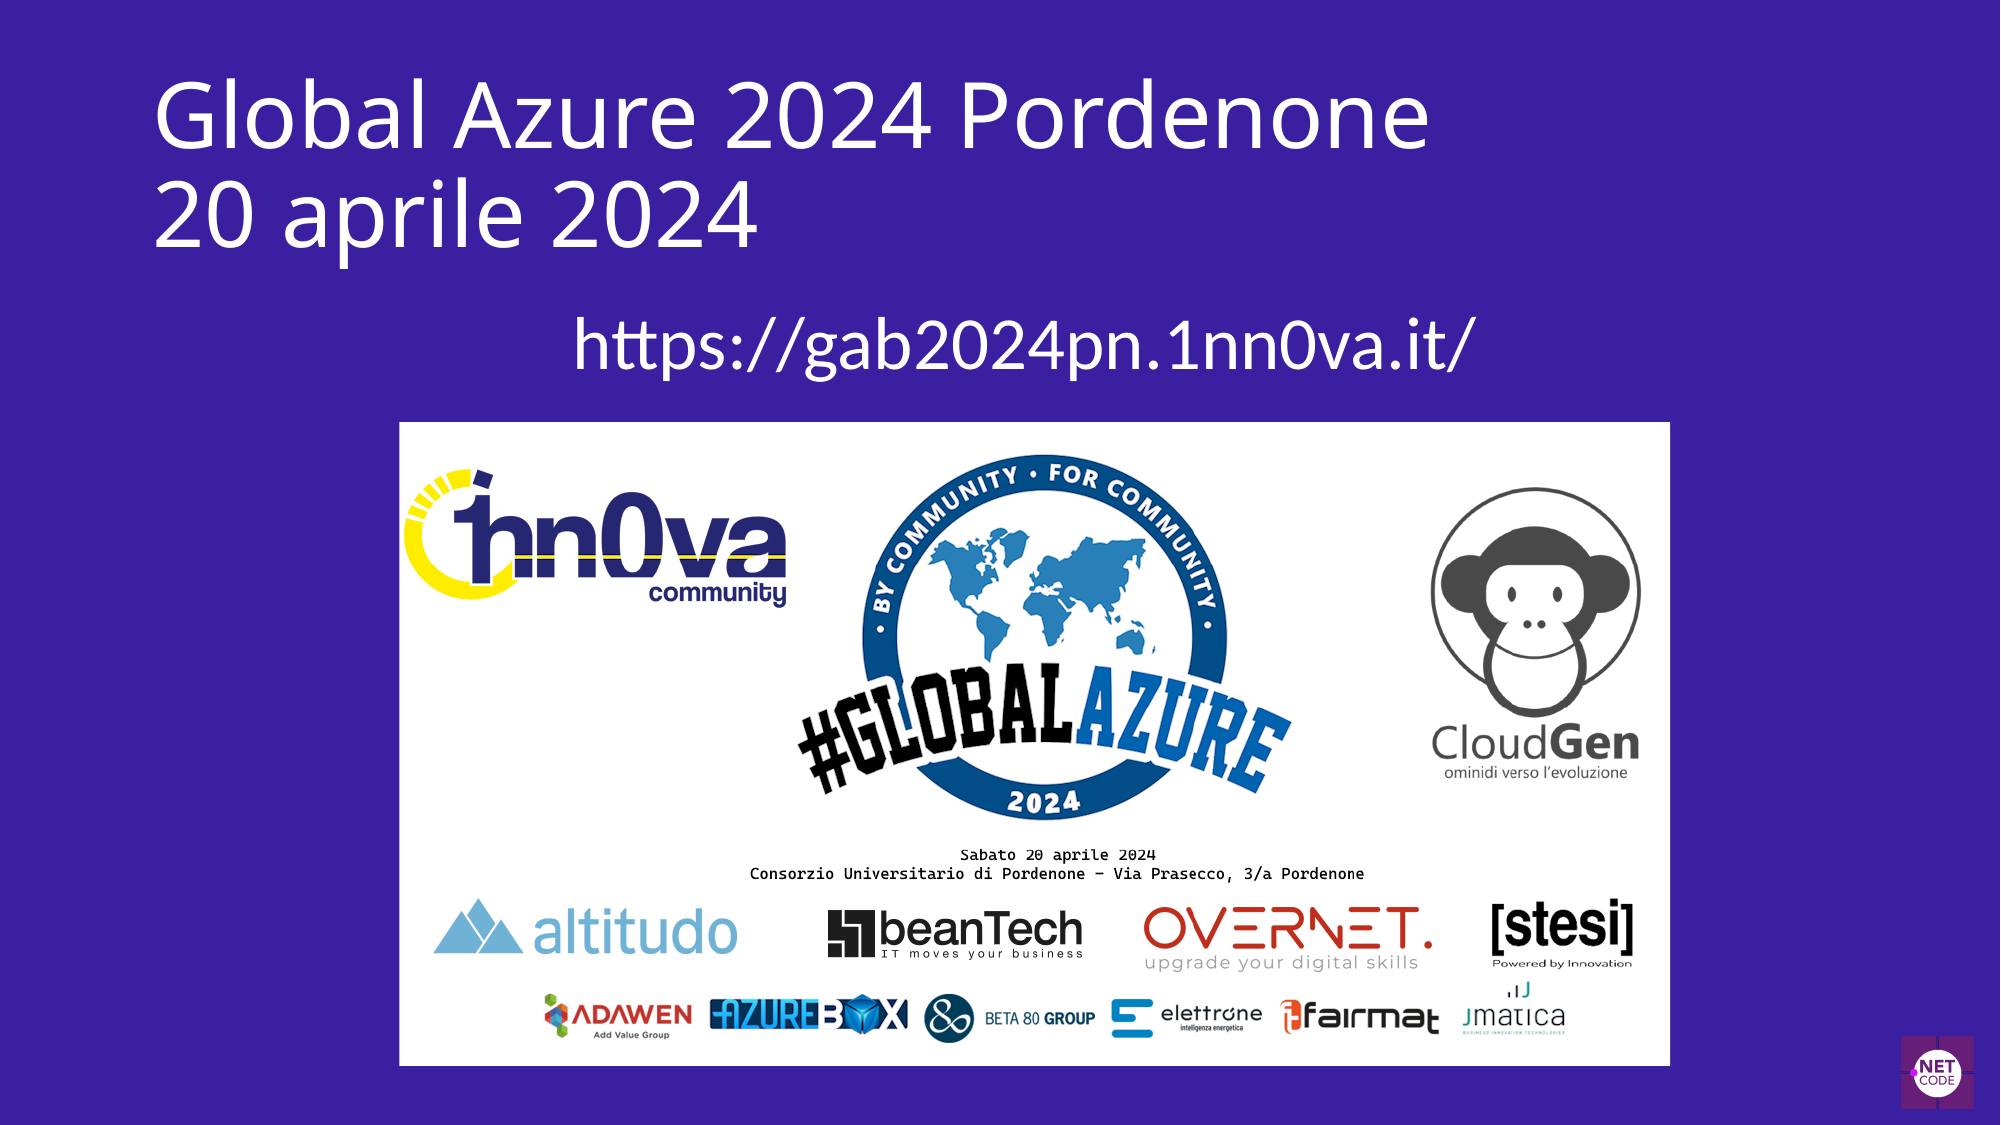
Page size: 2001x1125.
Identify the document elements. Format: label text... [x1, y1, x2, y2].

picture [1901, 1036, 1974, 1109]
picture [399, 422, 1671, 1066]
title Global Azure 2024 Pordenone 20 aprile 2024 [137, 59, 1863, 278]
text_box https://gab2024pn.1nn0va.it/ [525, 286, 1526, 392]
